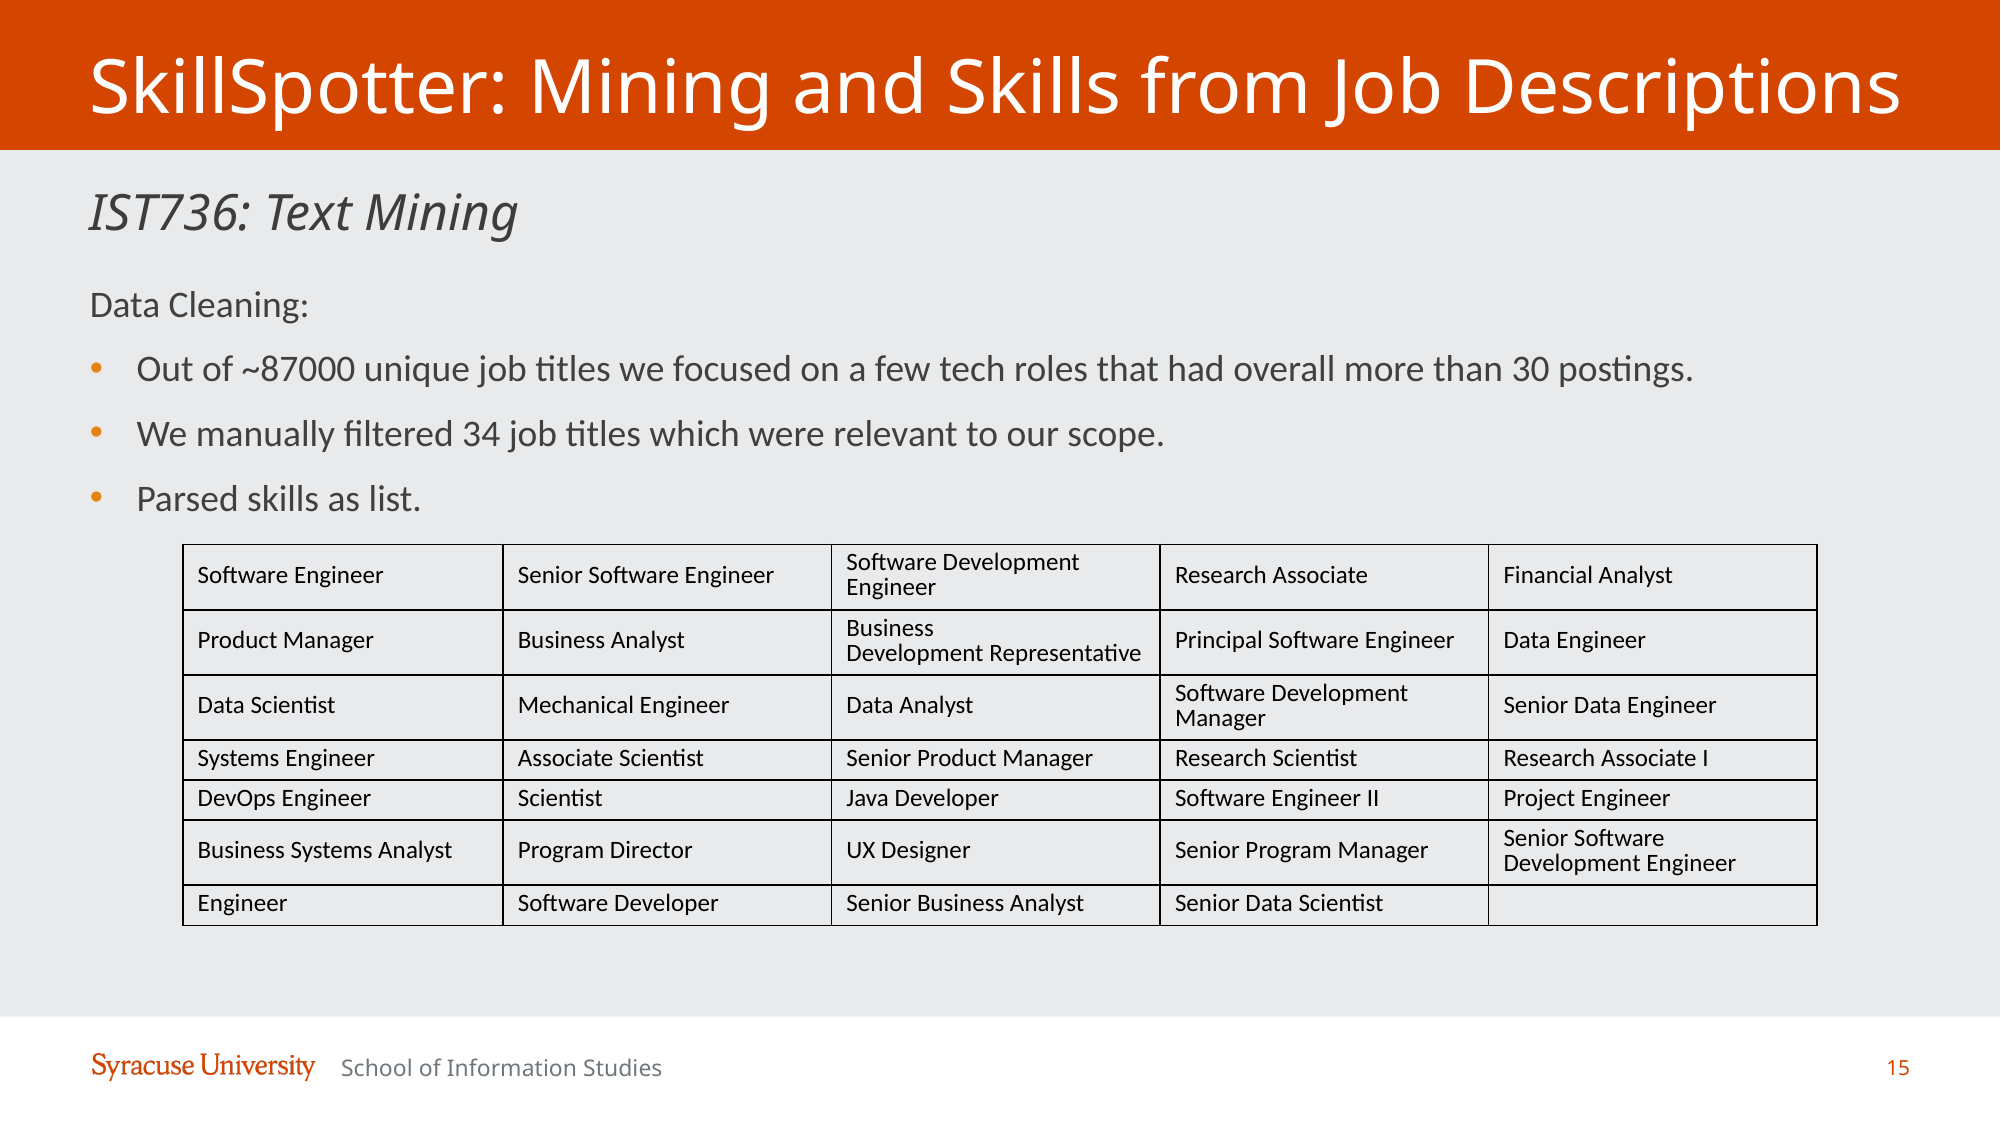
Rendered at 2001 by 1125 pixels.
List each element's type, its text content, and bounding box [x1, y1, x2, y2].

table_cell Research Associate I​ [1489, 741, 1816, 779]
table_header Financial Analyst​ [1489, 545, 1816, 609]
list Data Cleaning: ​ Out of ~87000 unique job titles we focused on a few tech roles that had overall more than 30 postings.​ We manually filtered 34 job titles which were relevant to our scope.​ Parsed skills as list.​ [75, 269, 1788, 890]
table_cell Data Analyst​ [832, 676, 1159, 739]
table_cell DevOps Engineer​ [184, 781, 502, 819]
table_cell Program Director​ [504, 821, 831, 884]
table_cell Senior Data Engineer​ [1489, 676, 1816, 739]
table_cell Research Scientist​ [1161, 741, 1488, 779]
slide_number 15 [1787, 1038, 1925, 1099]
title SkillSpotter: Mining and Skills from Job Descriptions [75, 41, 2000, 146]
table_header Software Engineer​ [184, 545, 502, 609]
table_cell ​ [1489, 886, 1816, 925]
table_cell Data Scientist​ [184, 676, 502, 739]
table_cell Senior Product Manager​ [832, 741, 1159, 779]
table_header Research Associate​ [1161, 545, 1488, 609]
table_cell Systems Engineer​ [184, 741, 502, 779]
table_cell Business Analyst​ [504, 611, 831, 674]
table_cell Business Systems Analyst​ [184, 821, 502, 884]
table_cell Senior Data Scientist​ [1161, 886, 1488, 925]
table_cell Data Engineer​ [1489, 611, 1816, 674]
table_cell Product Manager​ [184, 611, 502, 674]
table_cell Associate Scientist​ [504, 741, 831, 779]
table_cell Principal Software Engineer​ [1161, 611, 1488, 674]
table_cell Software Developer​ [504, 886, 831, 925]
table_cell Senior Program Manager​ [1161, 821, 1488, 884]
list School of Information Studies [326, 1039, 1788, 1099]
table_cell Project Engineer​ [1489, 781, 1816, 819]
table_cell Senior Business Analyst​ [832, 886, 1159, 925]
table_cell UX Designer​ [832, 821, 1159, 884]
picture [91, 1052, 316, 1082]
list IST736: Text Mining [75, 179, 1788, 255]
table_cell Business Development Representative​ [832, 611, 1159, 674]
table_cell Software Development Manager​ [1161, 676, 1488, 739]
table_cell Java Developer​ [832, 781, 1159, 819]
table_cell Engineer​ [184, 886, 502, 925]
table_cell Senior Software Development Engineer​ [1489, 821, 1816, 884]
table_header Senior Software Engineer​ [504, 545, 831, 609]
table_cell Scientist​ [504, 781, 831, 819]
table_cell Software Engineer II​ [1161, 781, 1488, 819]
table_header Software Development Engineer​ [832, 545, 1159, 609]
table_cell Mechanical Engineer​ [504, 676, 831, 739]
